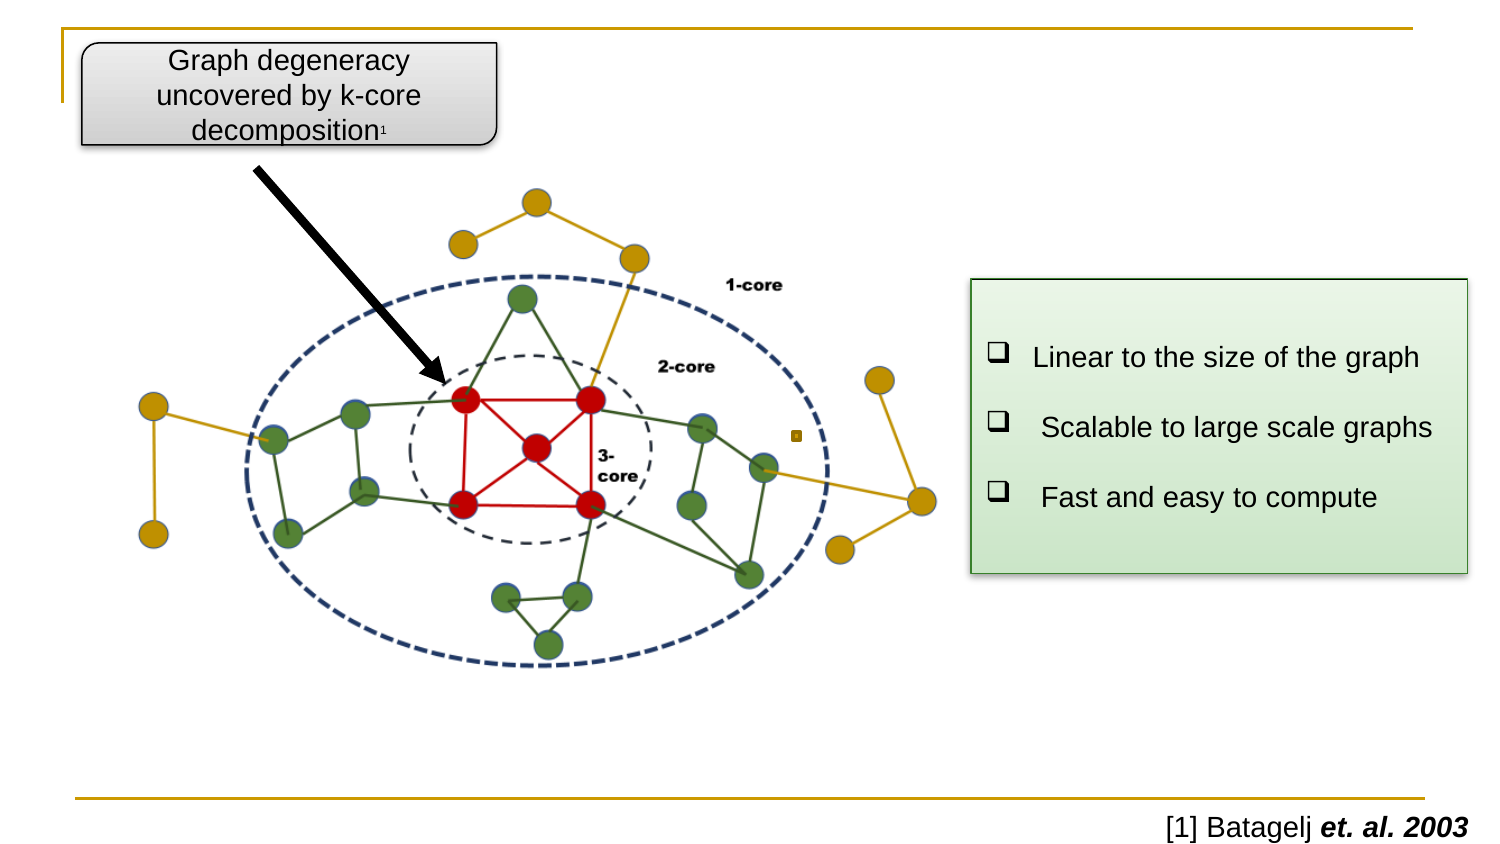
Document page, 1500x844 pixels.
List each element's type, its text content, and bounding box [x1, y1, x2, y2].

picture [73, 167, 972, 673]
text_box Graph degeneracy uncovered by k-core decomposition1 [81, 42, 498, 146]
text_box Linear to the size of the graph Scalable to large scale graphs Fast and easy to compute [976, 278, 1468, 574]
text_box [1] Batagelj et. al. 2003 [1150, 800, 1500, 844]
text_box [255, 167, 447, 385]
